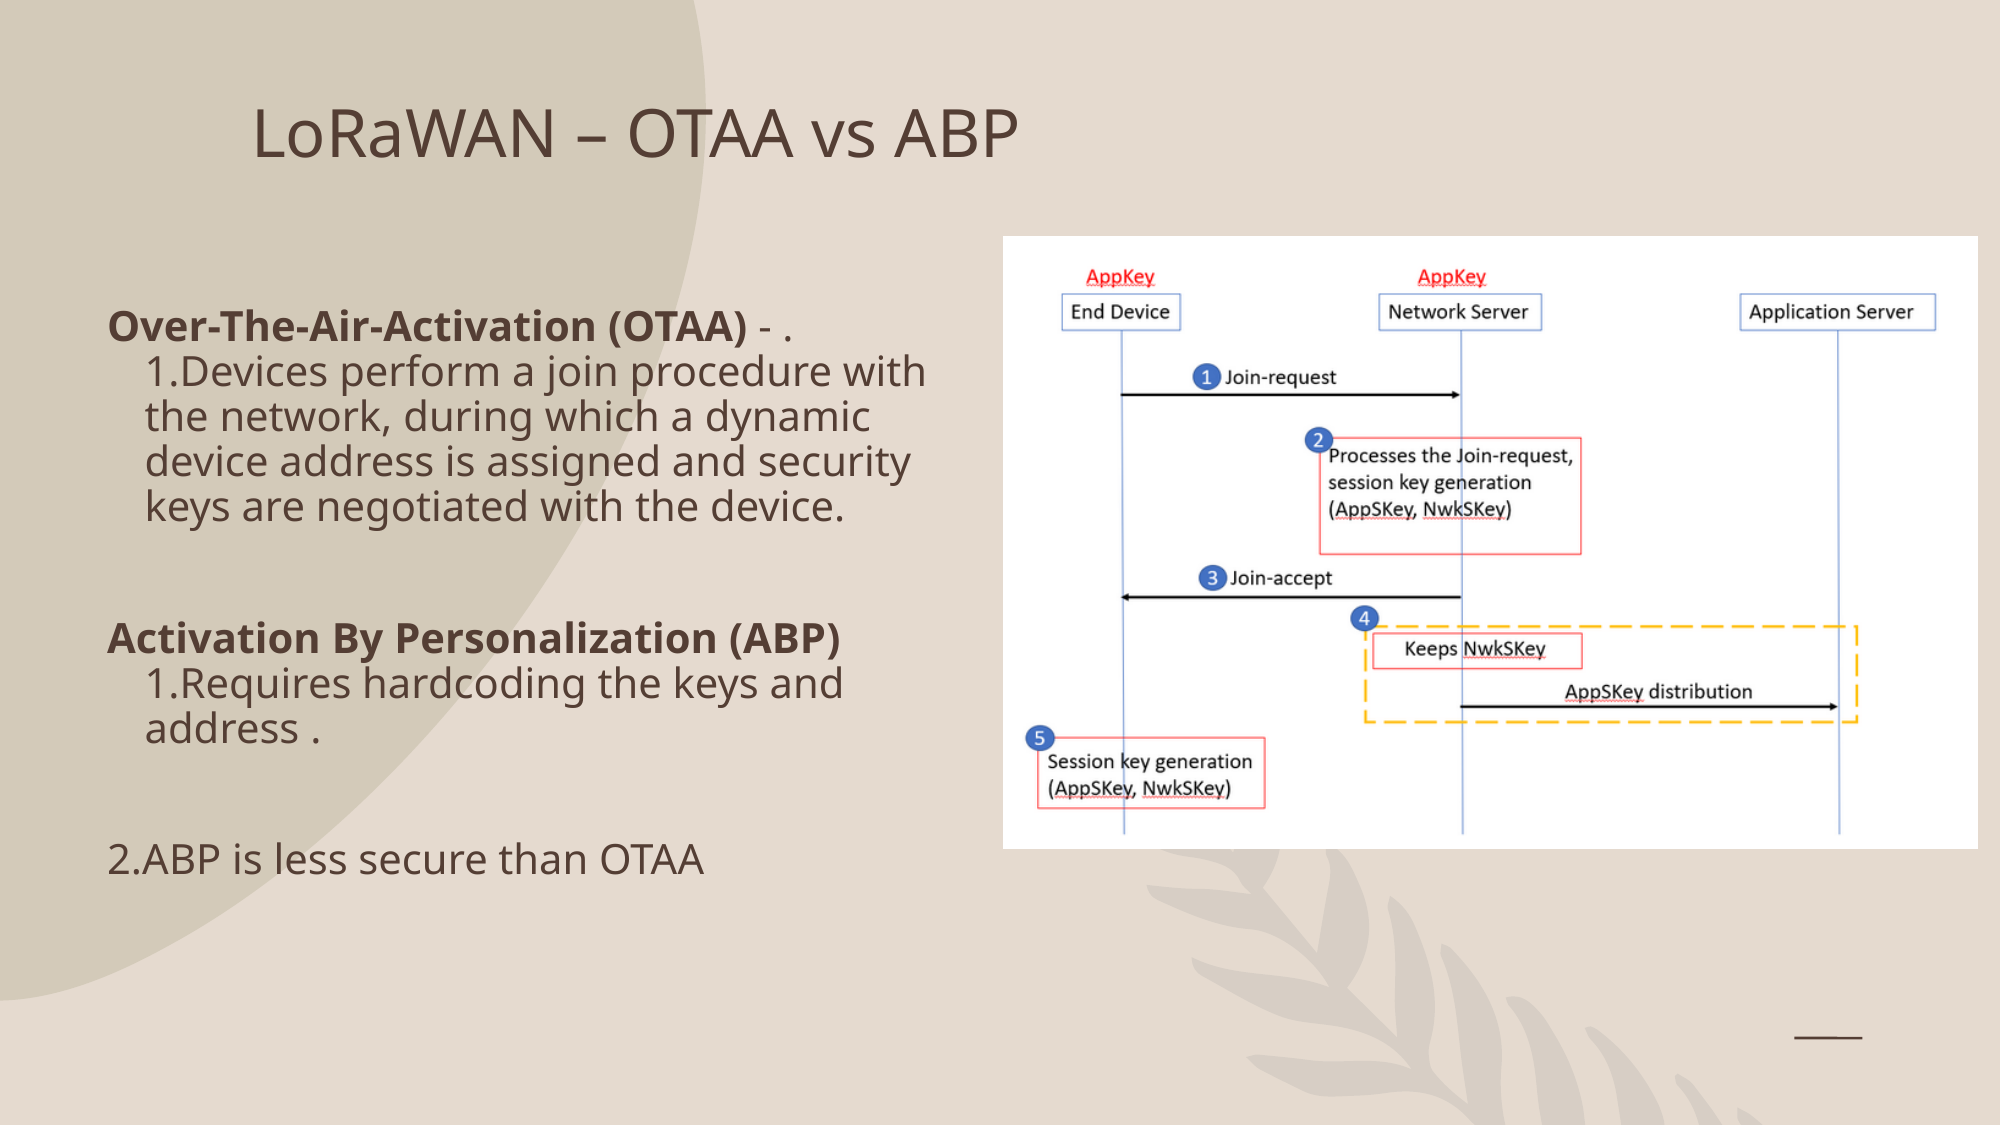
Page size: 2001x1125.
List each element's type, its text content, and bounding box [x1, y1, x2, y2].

picture [1003, 235, 1979, 849]
title LoRaWAN – OTAA vs ABP [236, 29, 1473, 180]
list Over-The-Air-Activation (OTAA) - . 1.Devices perform a join procedure with the network, during which a dynamic device address is assigned and security keys are negotiated with the device. Activation By Personalization (ABP) 1.Requires hardcoding the keys and address . 2.ABP is less secure than OTAA [77, 260, 1004, 901]
